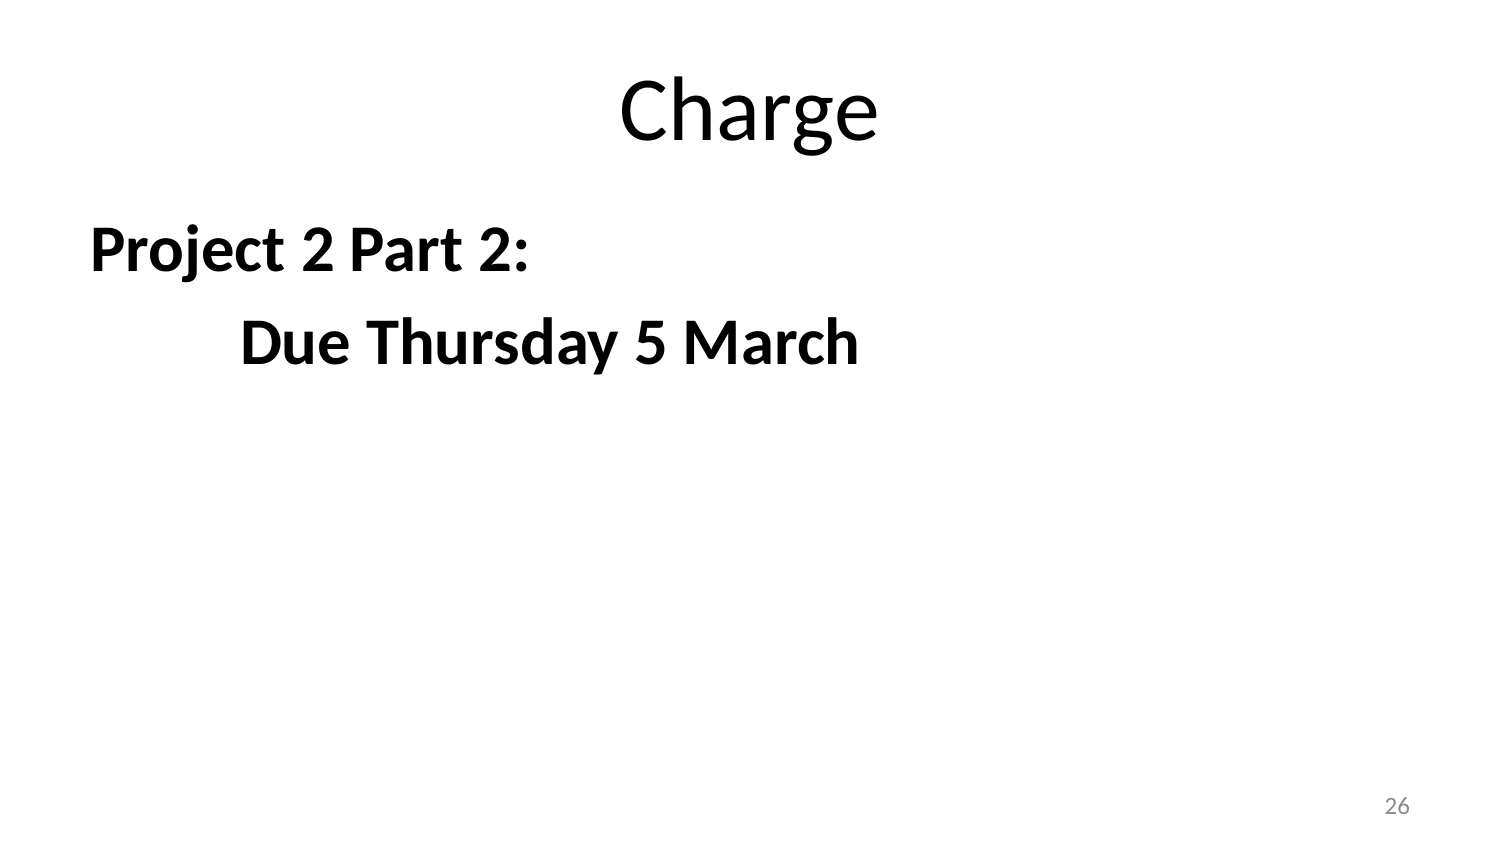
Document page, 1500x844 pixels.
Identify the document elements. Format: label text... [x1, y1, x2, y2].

list Project 2 Part 2: Due Thursday 5 March [75, 196, 1425, 754]
slide_number 25 [1074, 782, 1425, 827]
title Charge [75, 33, 1425, 175]
